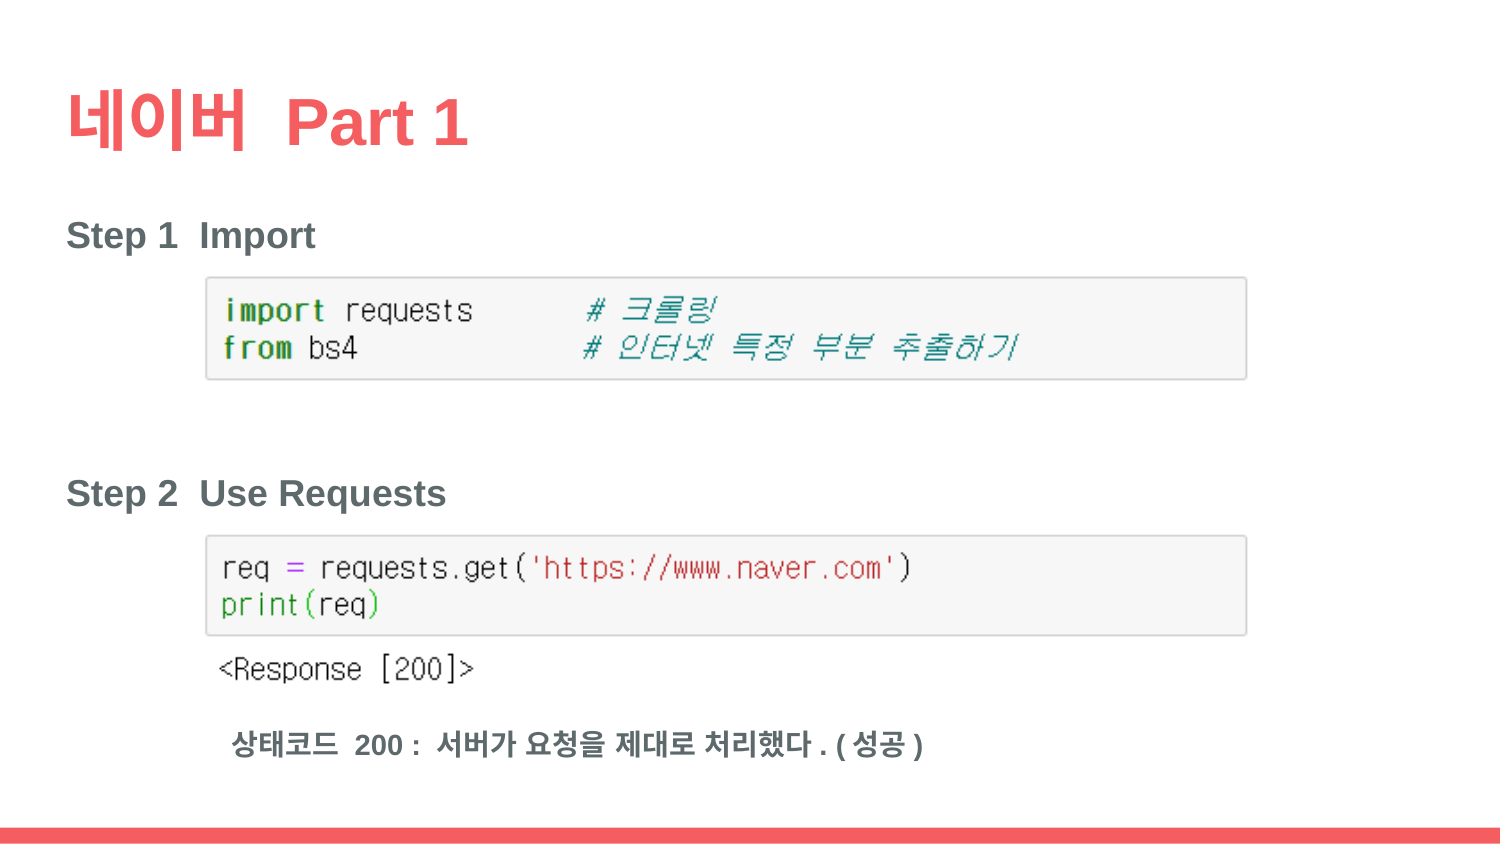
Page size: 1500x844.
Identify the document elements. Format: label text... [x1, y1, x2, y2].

picture [194, 268, 1254, 387]
list Step 1 Import Step 2 Use Requests 상태코드 200 : 서버가 요청을 제대로 처리했다. (성공) [51, 189, 1449, 750]
picture [194, 530, 1254, 704]
title 네이버 Part 1 [51, 64, 1449, 167]
